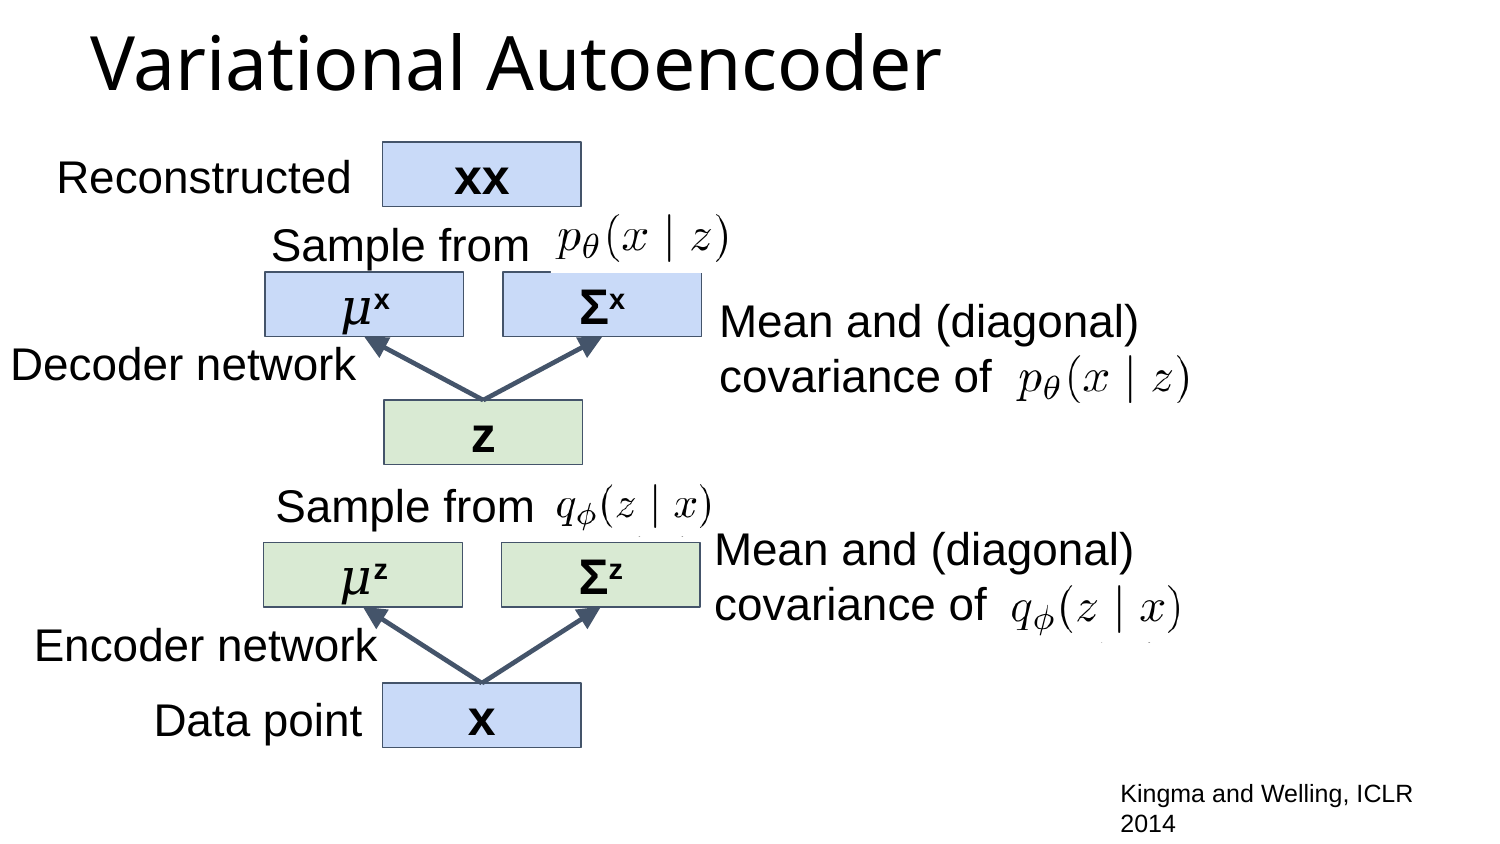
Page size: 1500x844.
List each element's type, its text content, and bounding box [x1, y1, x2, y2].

text_box Decoder network [0, 319, 379, 385]
text_box Encoder network [10, 600, 402, 665]
text_box x [382, 684, 582, 748]
text_box z [383, 401, 583, 461]
picture [1011, 349, 1193, 415]
text_box 𝜇x [264, 283, 464, 336]
picture [551, 477, 717, 538]
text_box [483, 336, 603, 401]
text_box Sample from [189, 200, 625, 283]
text_box 𝜇z [263, 544, 463, 606]
text_box Sample from [193, 461, 629, 544]
title Variational Autoencoder [75, 0, 1425, 137]
text_box xx [382, 141, 582, 200]
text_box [481, 606, 601, 684]
text_box Mean and (diagonal) covariance of [699, 505, 1425, 712]
text_box Σx [502, 273, 702, 337]
text_box Mean and (diagonal) covariance of [704, 277, 1335, 446]
picture [1005, 577, 1187, 643]
text_box Kingma and Welling, ICLR 2014 [1105, 762, 1492, 828]
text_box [362, 606, 481, 684]
picture [550, 207, 732, 273]
text_box Data point [136, 675, 380, 759]
text_box Reconstructed [28, 133, 380, 216]
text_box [364, 336, 483, 401]
text_box Σz [501, 542, 699, 607]
